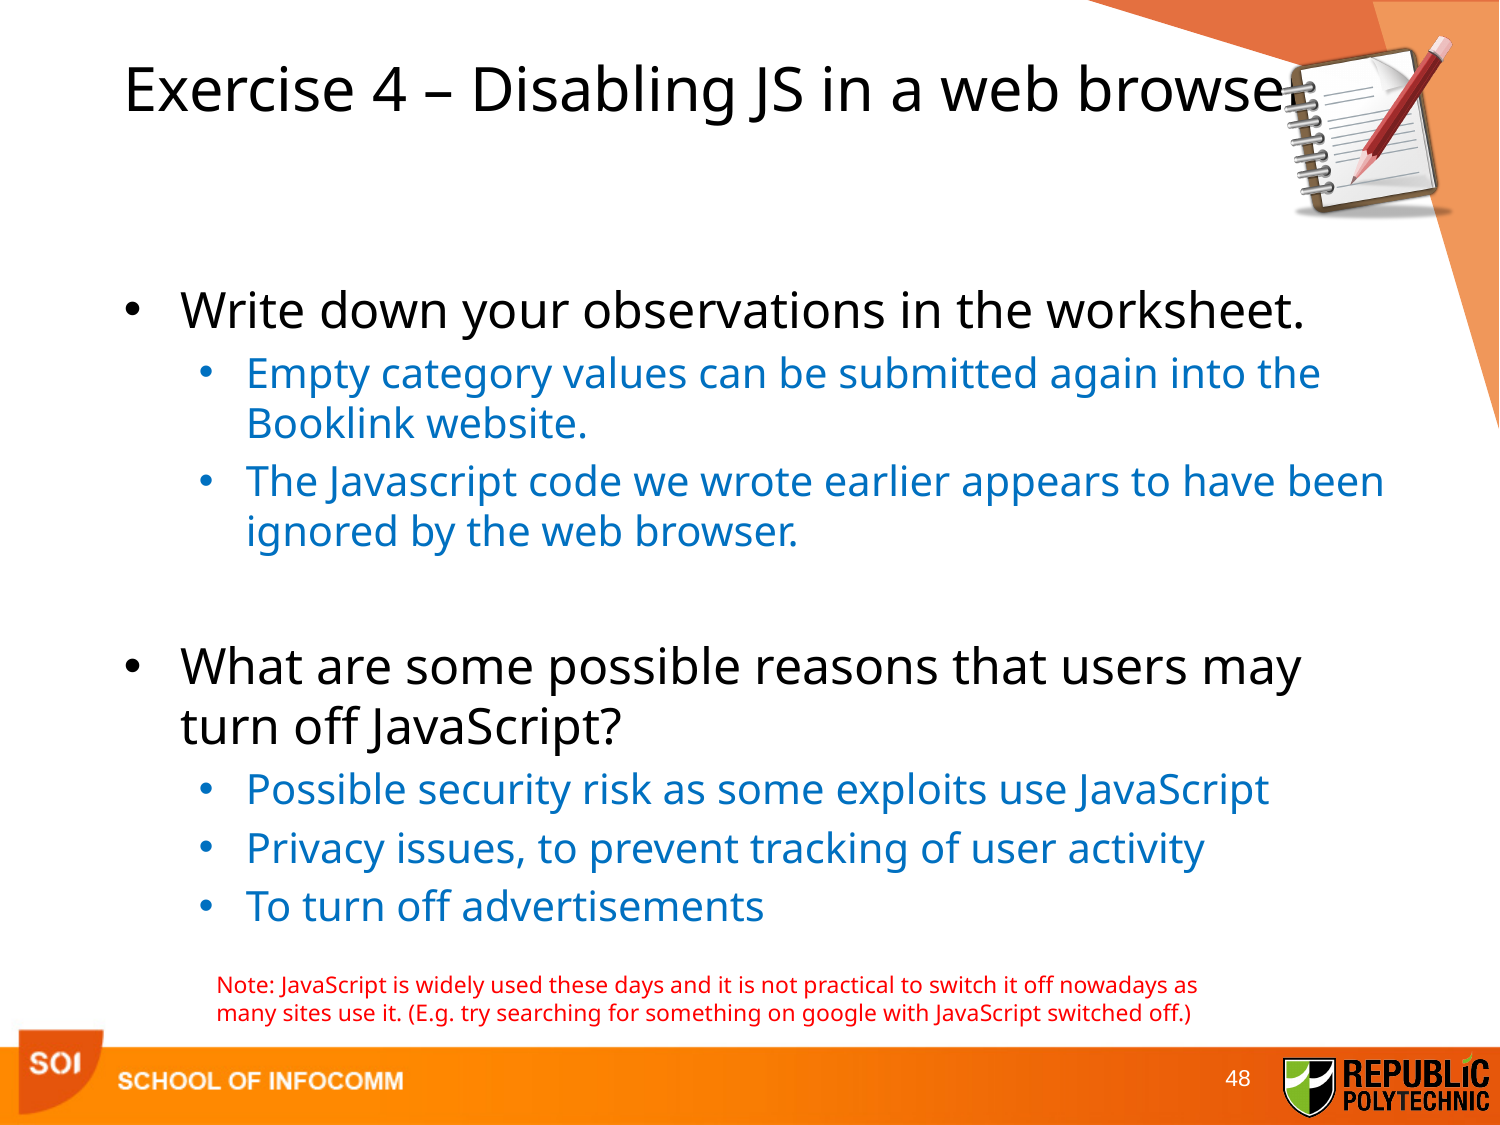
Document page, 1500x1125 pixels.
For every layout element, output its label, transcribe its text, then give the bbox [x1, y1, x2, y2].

slide_number 48 [1210, 1056, 1500, 1117]
text_box Note: JavaScript is widely used these days and it is not practical to switch it off nowadays as many sites use it. (E.g. try searching for something on google with JavaScript switched off.) [201, 963, 1244, 1033]
list Write down your observations in the worksheet. Empty category values can be submitted again into the Booklink website. The Javascript code we wrote earlier appears to have been ignored by the web browser. What are some possible reasons that users may turn off JavaScript? Possible security risk as some exploits use JavaScript Privacy issues, to prevent tracking of user activity To turn off advertisements [109, 270, 1422, 964]
title Exercise 4 – Disabling JS in a web browser [109, 42, 1275, 196]
picture [0, 0, 1500, 1125]
